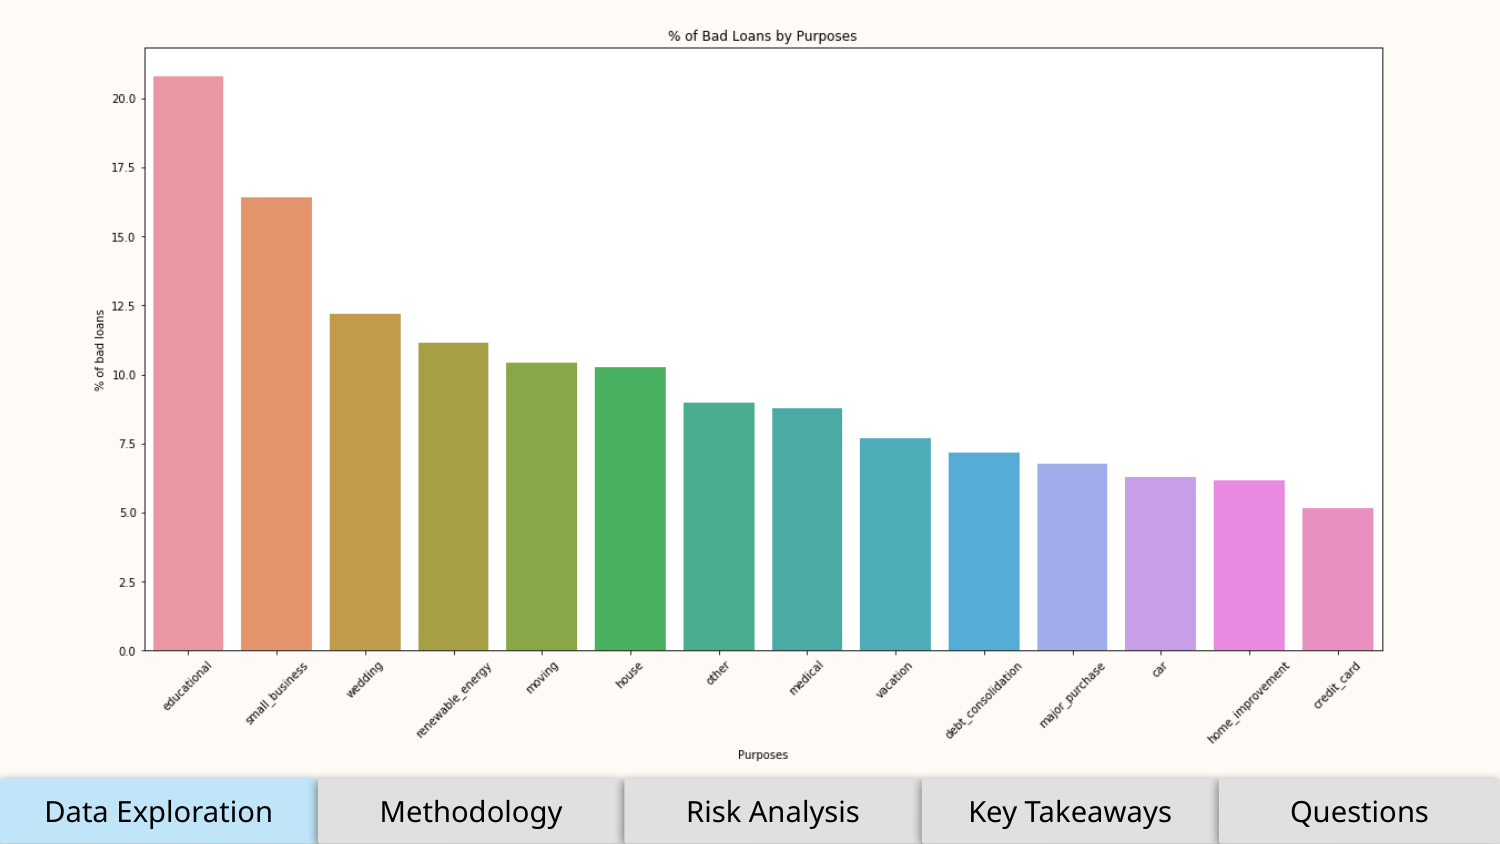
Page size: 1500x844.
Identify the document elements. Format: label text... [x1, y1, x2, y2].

text_box Questions [1218, 778, 1500, 844]
text_box Key Takeaways [921, 778, 1213, 844]
picture [87, 21, 1389, 769]
text_box Methodology [317, 778, 618, 844]
text_box Data Exploration [0, 778, 312, 844]
text_box Risk Analysis [624, 778, 916, 844]
